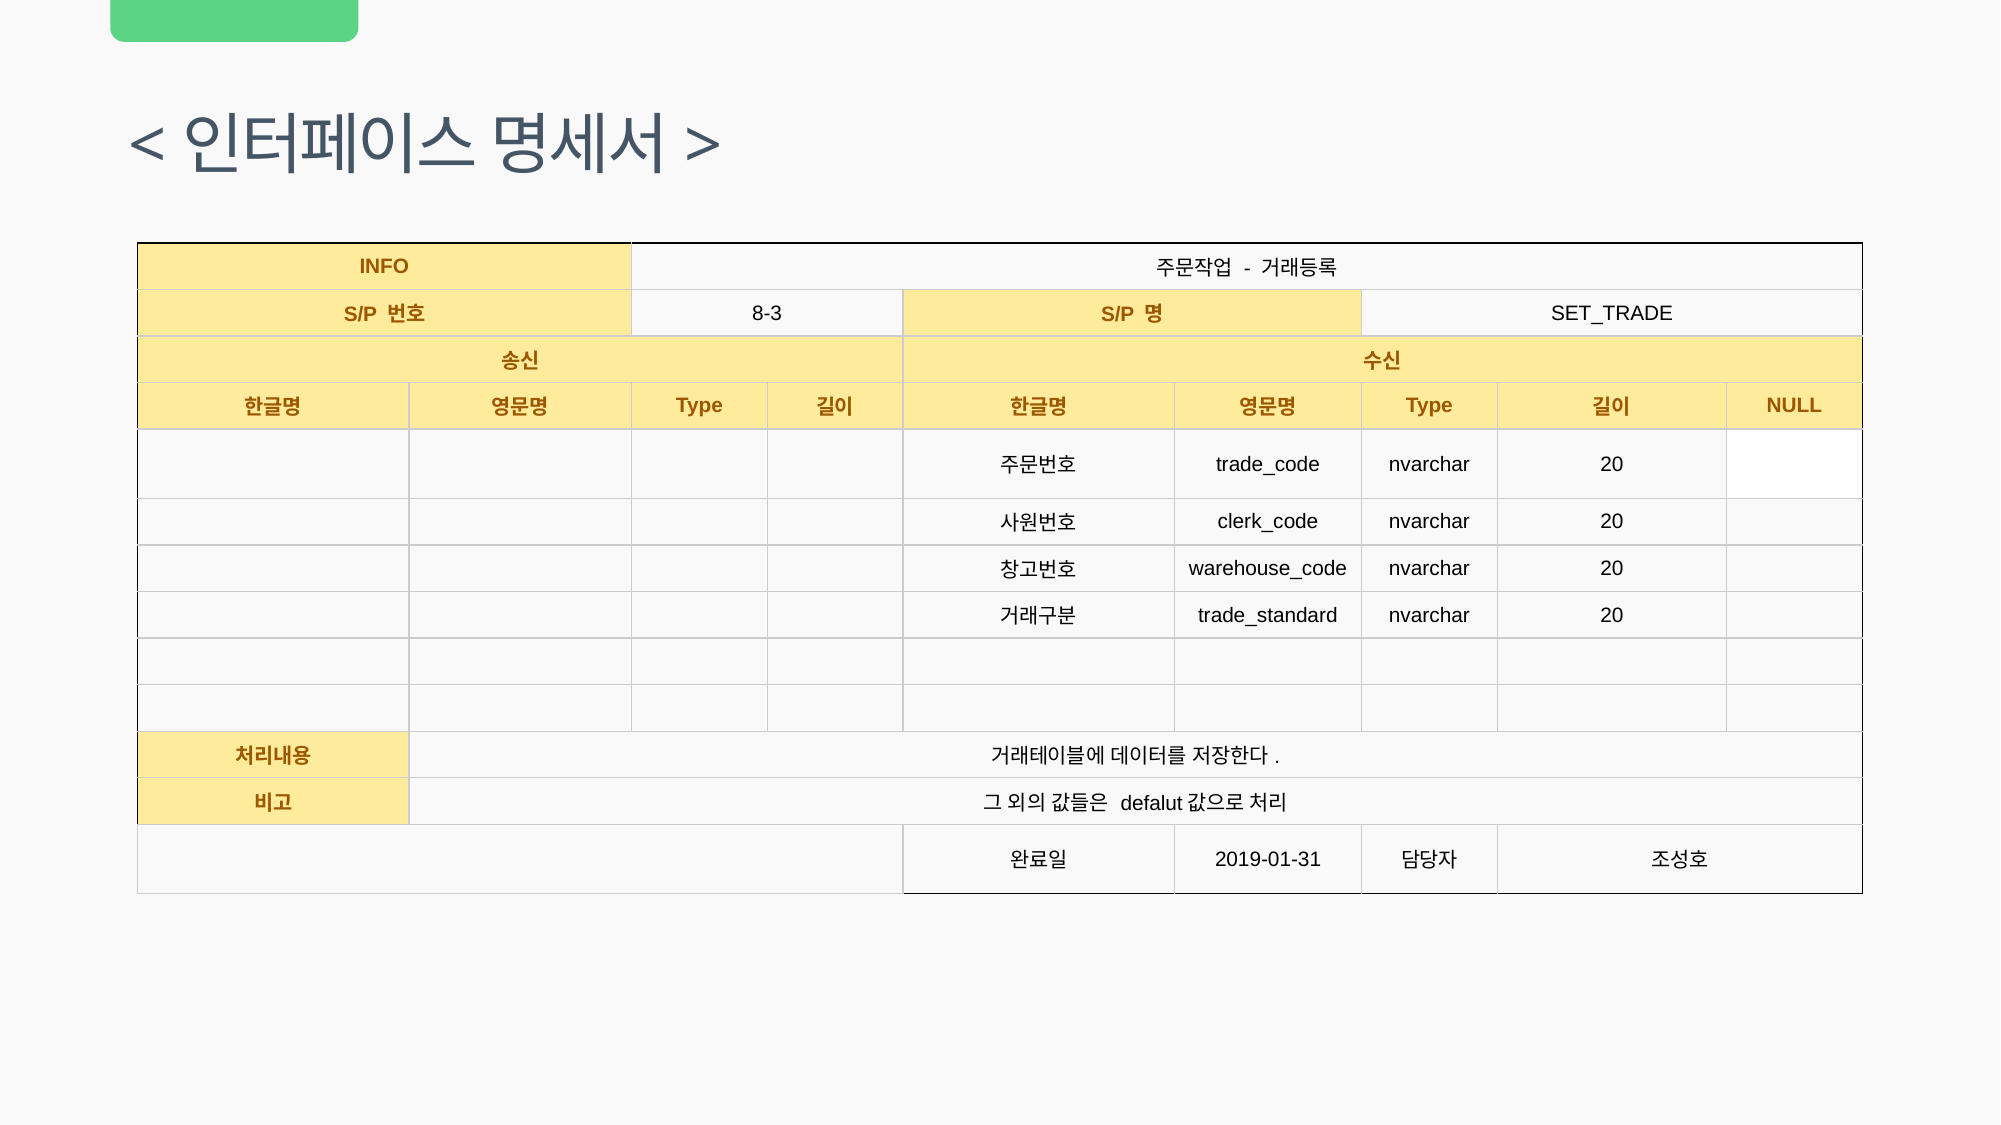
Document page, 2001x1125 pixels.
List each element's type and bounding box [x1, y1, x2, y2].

table_cell [138, 546, 408, 591]
table_header [138, 244, 631, 289]
table_cell [1498, 825, 1862, 893]
table_cell [904, 546, 1174, 591]
table_cell [632, 290, 902, 335]
table_cell [632, 430, 767, 498]
table_cell [904, 639, 1174, 684]
table_cell [138, 383, 408, 428]
table_cell [410, 778, 1862, 824]
table_header [632, 244, 1862, 289]
table_cell [1362, 290, 1862, 335]
table_cell [138, 592, 408, 637]
table_cell [410, 499, 631, 544]
table_cell [1175, 499, 1361, 544]
table_cell [904, 499, 1174, 544]
table_cell [904, 825, 1174, 893]
table_cell [1362, 685, 1497, 731]
table_cell [138, 290, 631, 335]
table_cell [1498, 592, 1726, 637]
table_cell [1175, 592, 1361, 637]
table_cell [138, 499, 408, 544]
table_cell [904, 592, 1174, 637]
table_cell [1498, 430, 1726, 498]
table_cell [138, 825, 902, 893]
table_cell [768, 685, 902, 731]
table_cell [632, 592, 767, 637]
table_cell [1727, 430, 1862, 498]
table_cell [632, 685, 767, 731]
table_cell [410, 430, 631, 498]
table_cell [138, 430, 408, 498]
table_cell [138, 732, 408, 777]
table_cell [1498, 639, 1726, 684]
table_cell [1498, 499, 1726, 544]
table_cell [1175, 383, 1361, 428]
table_cell [138, 778, 408, 824]
table_cell [410, 546, 631, 591]
table_cell [632, 546, 767, 591]
table_cell [138, 685, 408, 731]
table_cell [1362, 639, 1497, 684]
table_cell [632, 639, 767, 684]
table_cell [1727, 685, 1862, 731]
text_box [110, 94, 742, 190]
table_cell [904, 290, 1361, 335]
table_cell [1727, 383, 1862, 428]
table_cell [1727, 546, 1862, 591]
table_cell [410, 592, 631, 637]
table_cell [1727, 499, 1862, 544]
table_cell [1362, 383, 1497, 428]
table_cell [1362, 430, 1497, 498]
table_cell [1175, 546, 1361, 591]
table_cell [410, 685, 631, 731]
table_cell [1175, 685, 1361, 731]
table_cell [1362, 499, 1497, 544]
table_cell [1498, 685, 1726, 731]
table_cell [410, 732, 1862, 777]
table_cell [410, 383, 631, 428]
table_cell [632, 499, 767, 544]
table_cell [1362, 825, 1497, 893]
table_cell [1727, 639, 1862, 684]
text_box [109, 0, 360, 43]
table_cell [904, 383, 1174, 428]
table_cell [904, 685, 1174, 731]
table_cell [632, 383, 767, 428]
table_cell [1175, 639, 1361, 684]
table_cell [768, 592, 902, 637]
table_cell [904, 430, 1174, 498]
table_cell [1362, 592, 1497, 637]
table_cell [1175, 430, 1361, 498]
table_cell [138, 639, 408, 684]
table_cell [1175, 825, 1361, 893]
table_cell [1498, 383, 1726, 428]
table_cell [1498, 546, 1726, 591]
table_cell [904, 337, 1862, 382]
table_cell [138, 337, 902, 382]
table_cell [768, 383, 902, 428]
table_cell [768, 430, 902, 498]
table_cell [1362, 546, 1497, 591]
table_cell [410, 639, 631, 684]
table_cell [768, 499, 902, 544]
table_cell [768, 639, 902, 684]
table_cell [1727, 592, 1862, 637]
table_cell [768, 546, 902, 591]
